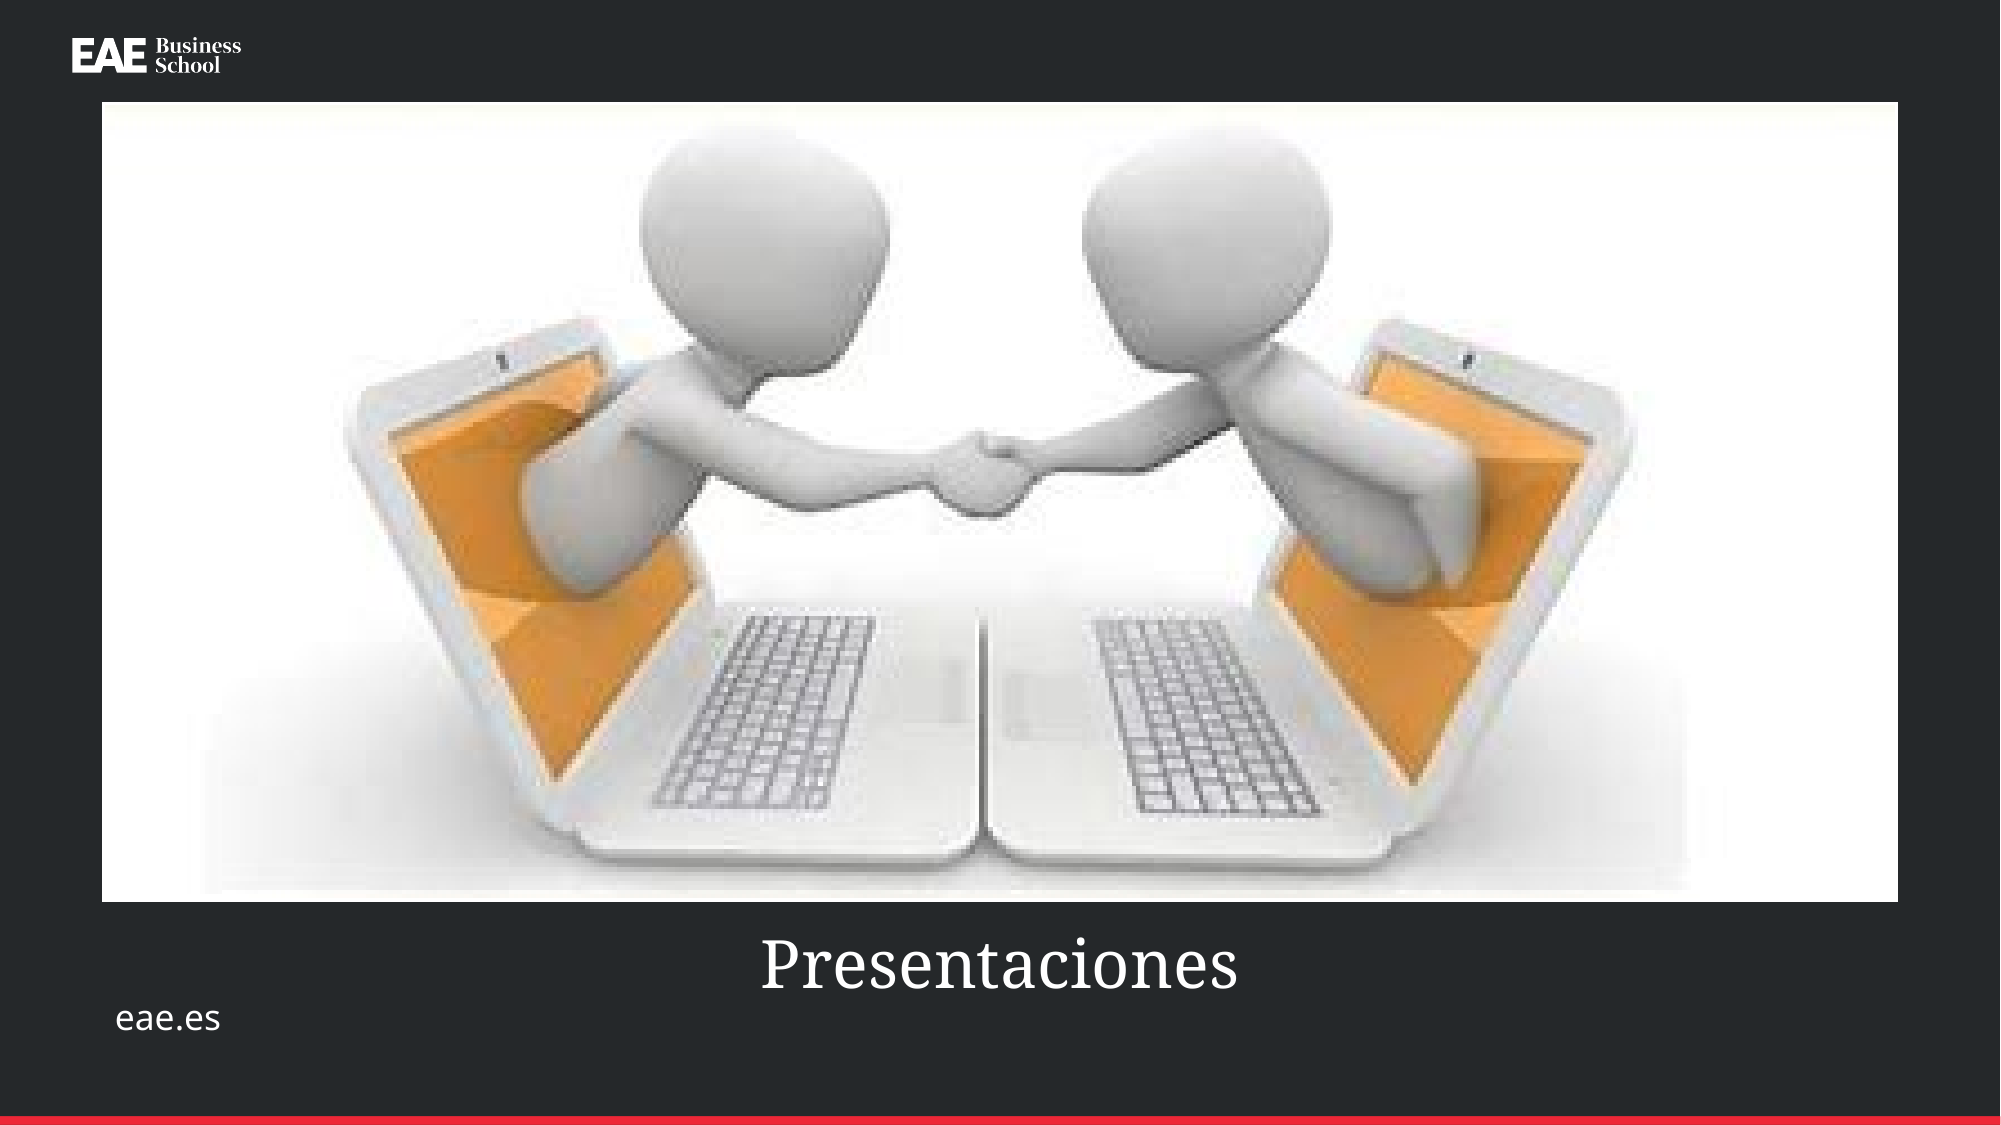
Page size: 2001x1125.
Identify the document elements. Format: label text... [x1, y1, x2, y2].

picture [104, 104, 1895, 899]
title Presentaciones [105, 914, 1895, 1020]
